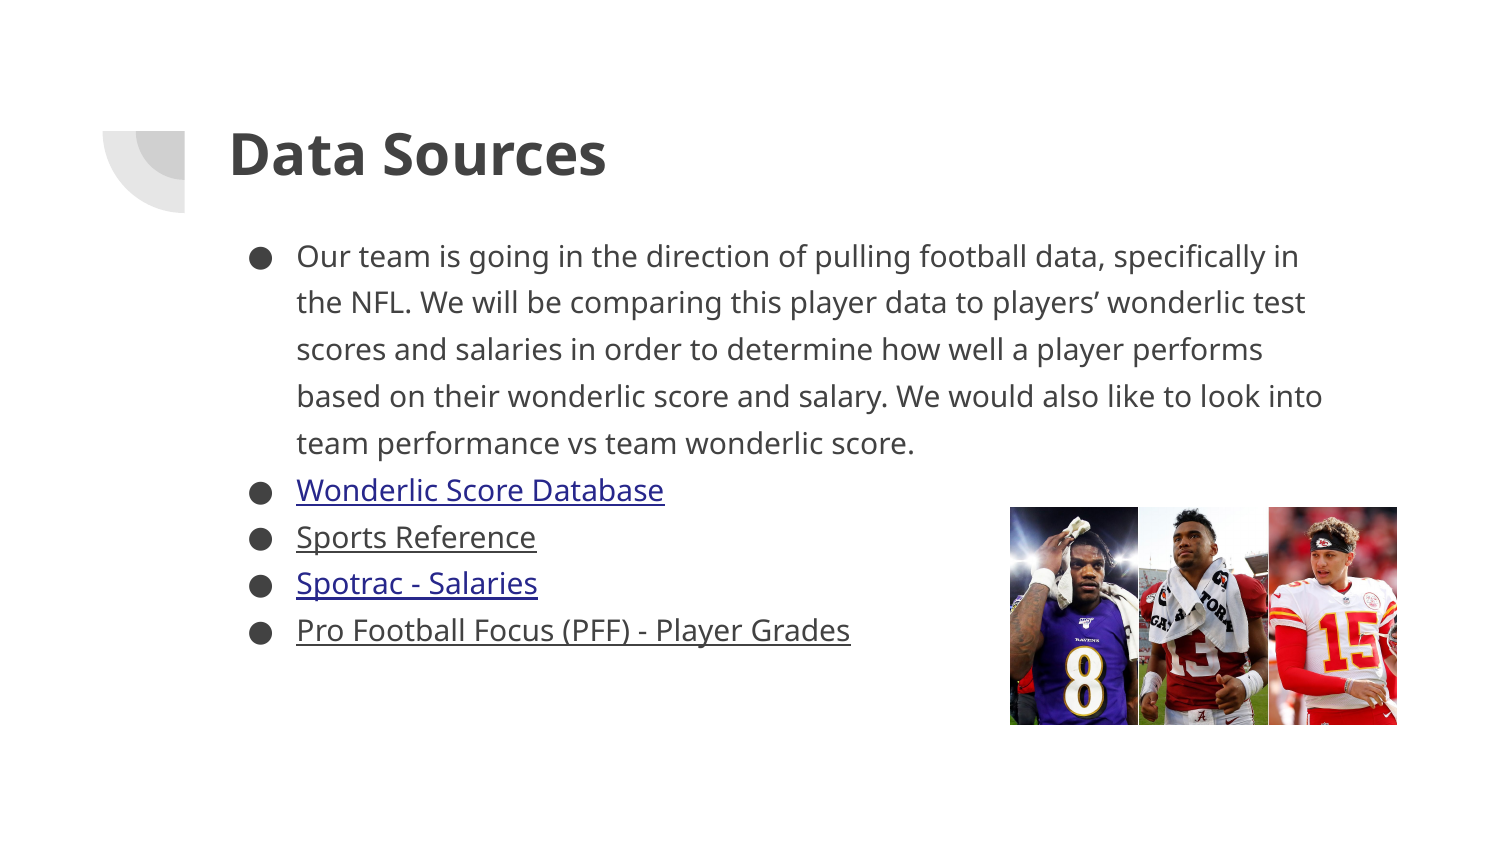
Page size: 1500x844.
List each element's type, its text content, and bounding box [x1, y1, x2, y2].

picture [1009, 507, 1397, 725]
title Data Sources [213, 98, 1368, 213]
list Our team is going in the direction of pulling football data, specifically in the NFL. We will be comparing this player data to players’ wonderlic test scores and salaries in order to determine how well a player performs based on their wonderlic score and salary. We would also like to look into team performance vs team wonderlic score. Wonderlic Score Database Sports Reference Spotrac - Salaries Pro Football Focus (PFF) - Player Grades [213, 213, 1368, 672]
